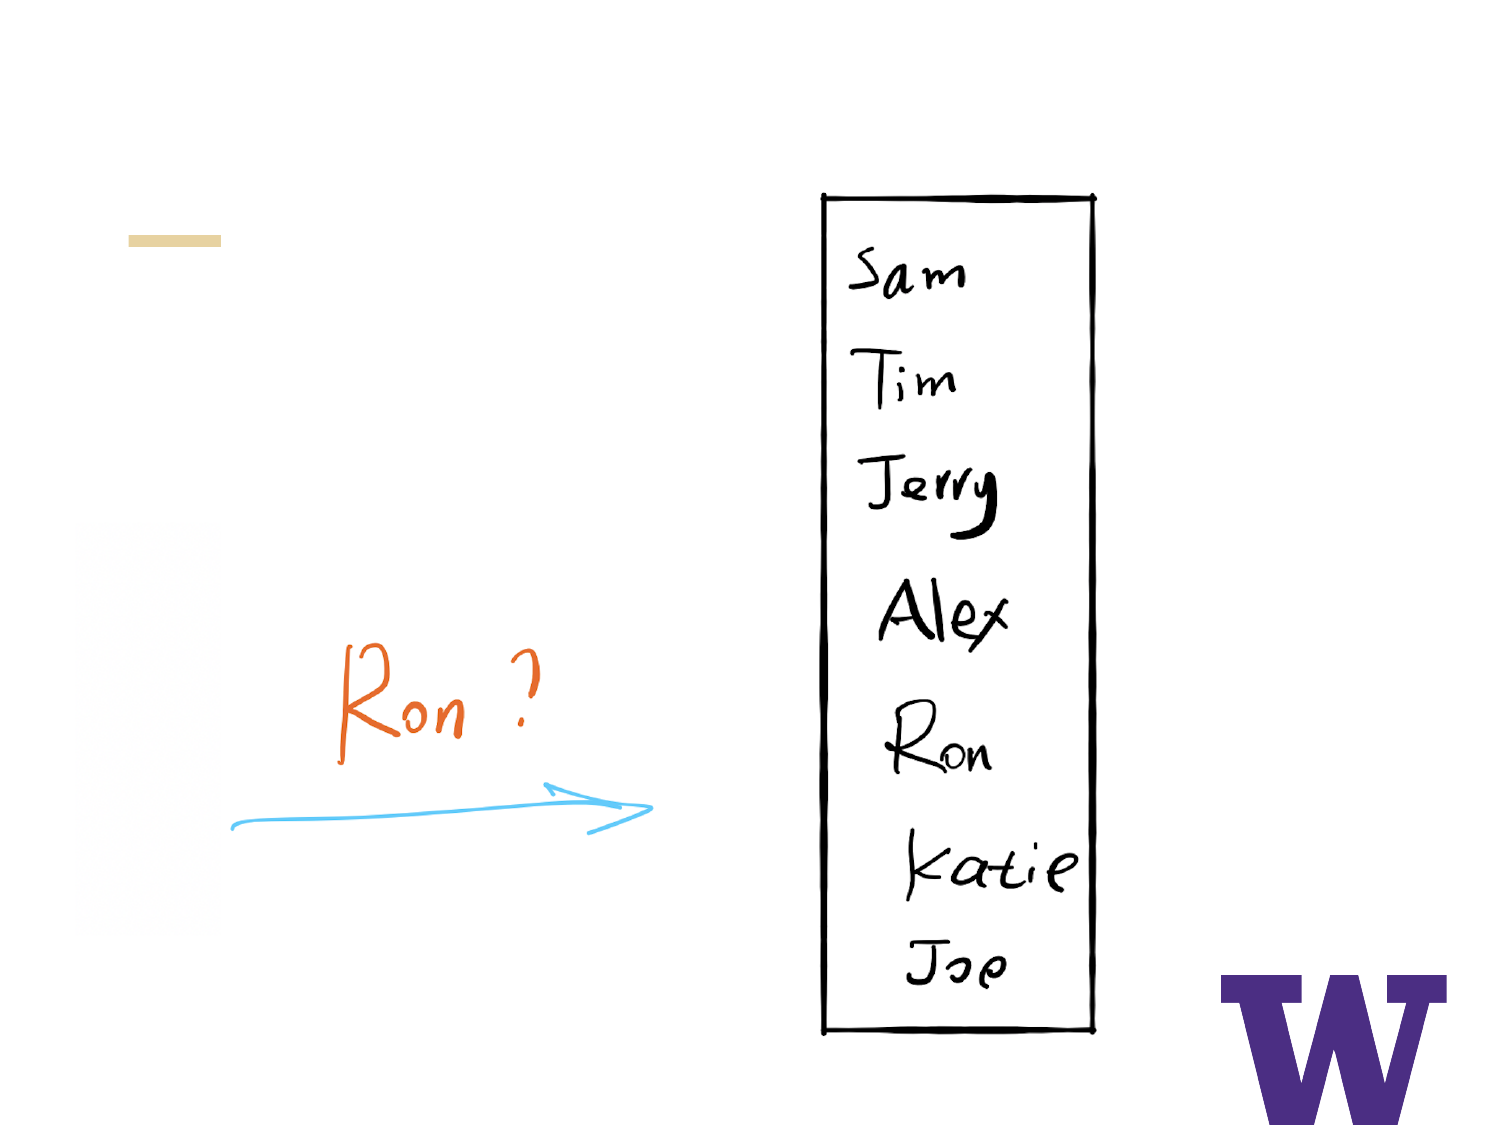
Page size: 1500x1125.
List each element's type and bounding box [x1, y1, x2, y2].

picture [75, 115, 1164, 1081]
picture [1221, 975, 1447, 1125]
